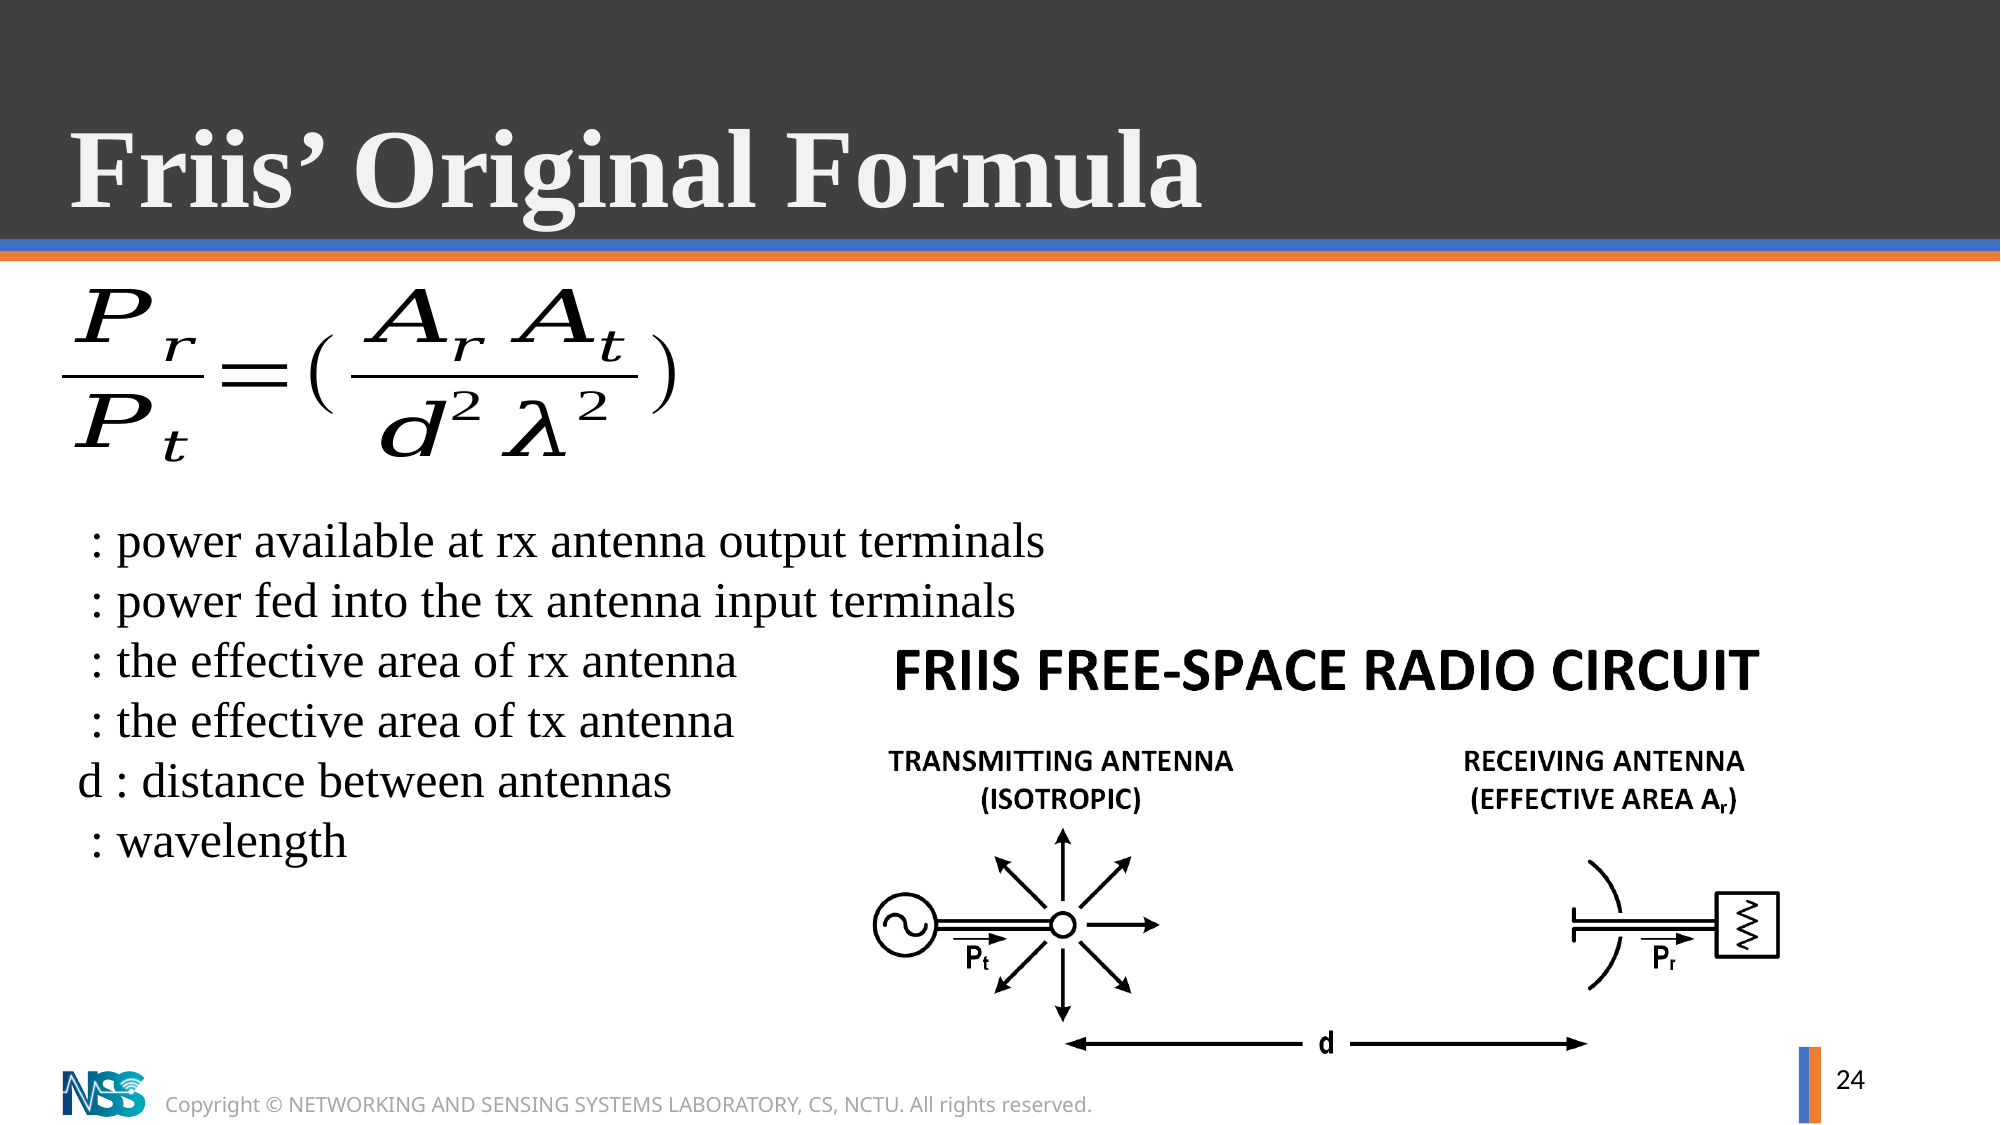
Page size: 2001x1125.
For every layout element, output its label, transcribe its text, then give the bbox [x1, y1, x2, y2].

picture [860, 613, 1792, 1076]
picture [55, 1067, 151, 1125]
title Friis’ Original Formula [55, 56, 1945, 240]
slide_number 24 [1821, 1046, 1945, 1107]
